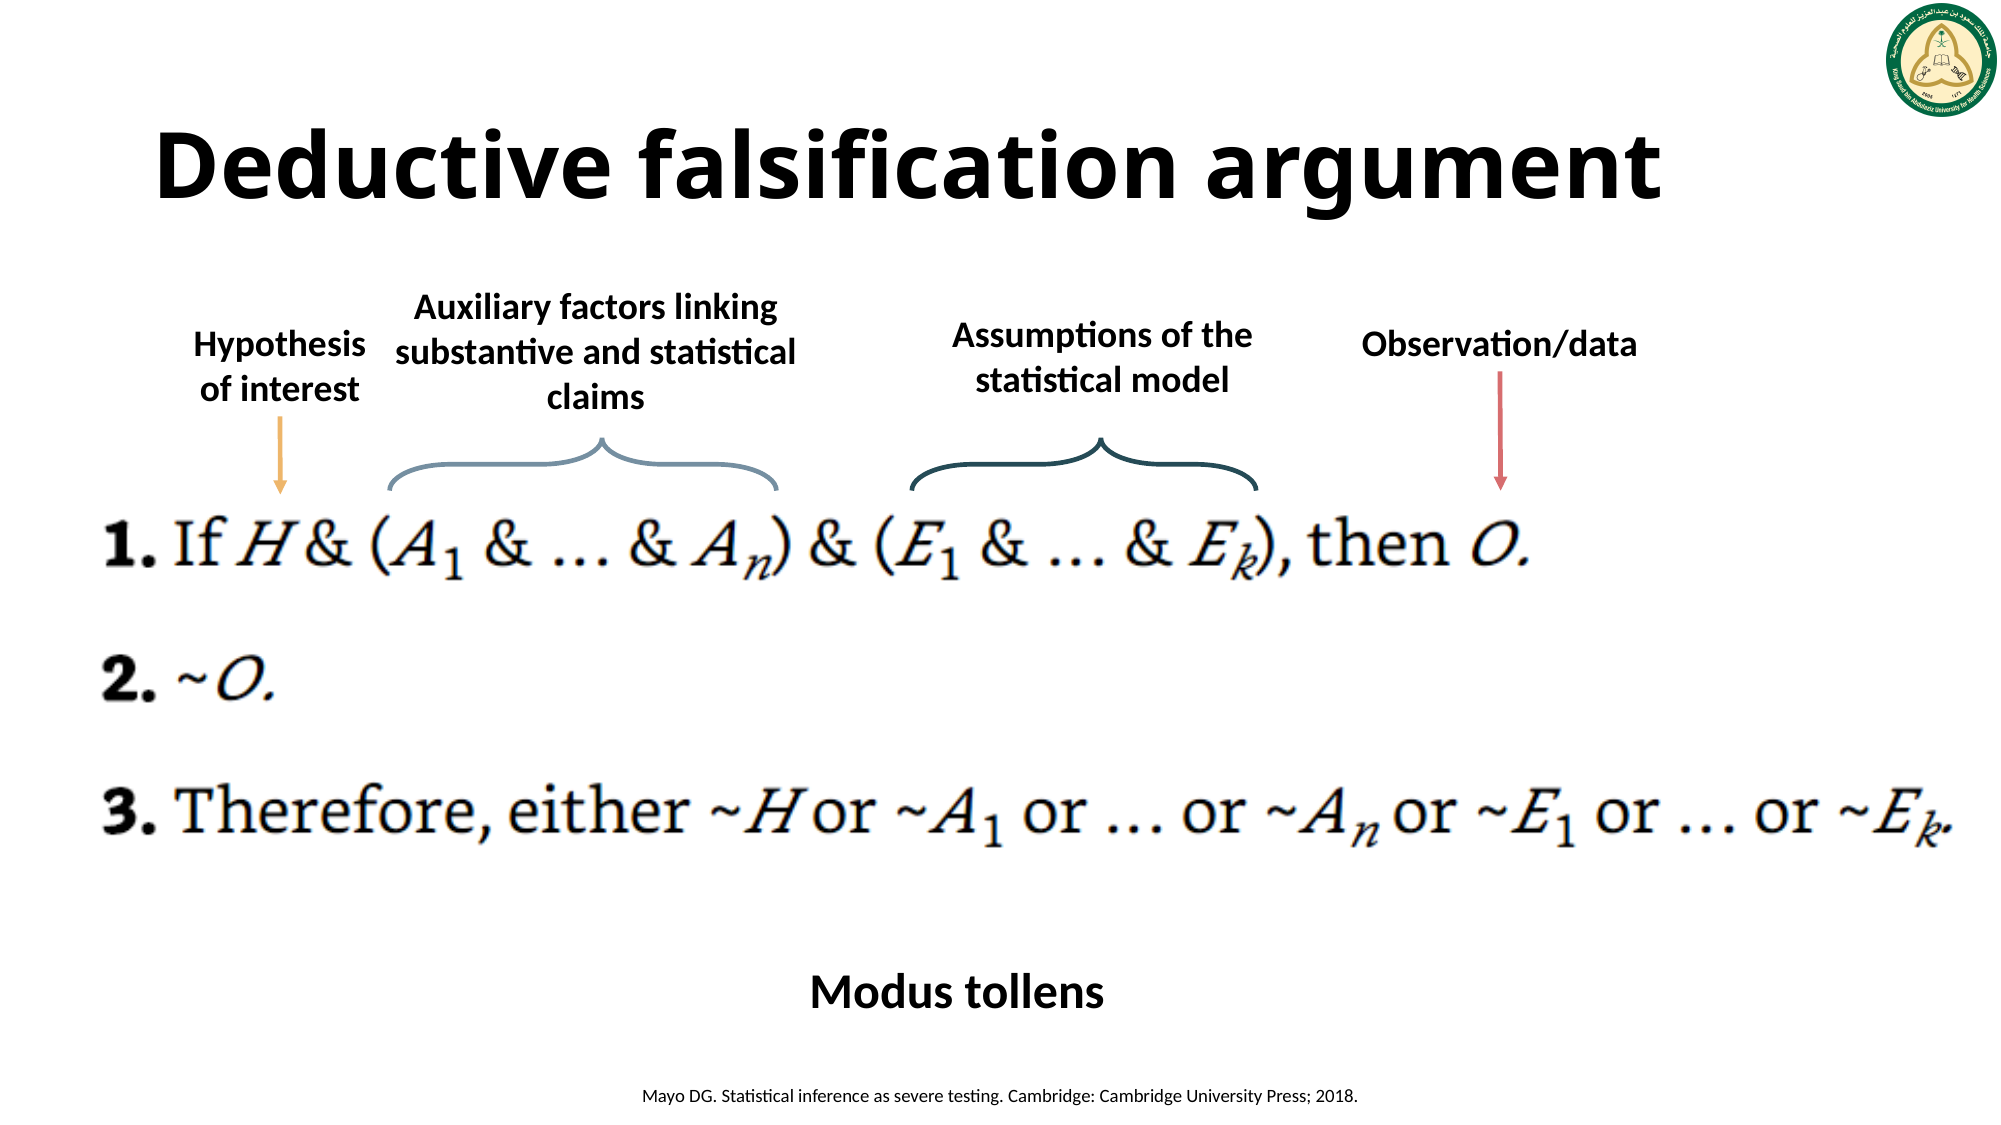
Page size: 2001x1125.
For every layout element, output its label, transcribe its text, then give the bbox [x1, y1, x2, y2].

text_box Hypothesis of interest [176, 311, 371, 417]
picture [1886, 3, 1997, 117]
text_box Mayo DG. Statistical inference as severe testing. Cambridge: Cambridge University Press; 2018. [417, 1076, 1583, 1114]
text_box Assumptions of the statistical model [888, 302, 1317, 408]
text_box [393, 437, 773, 481]
picture [84, 481, 2000, 887]
title Deductive falsification argument [137, 59, 1863, 278]
text_box Observation/data [1326, 311, 1674, 372]
text_box Modus tollens [670, 951, 1244, 1026]
text_box [915, 437, 1253, 481]
text_box Auxiliary factors linking substantive and statistical claims [371, 274, 821, 425]
